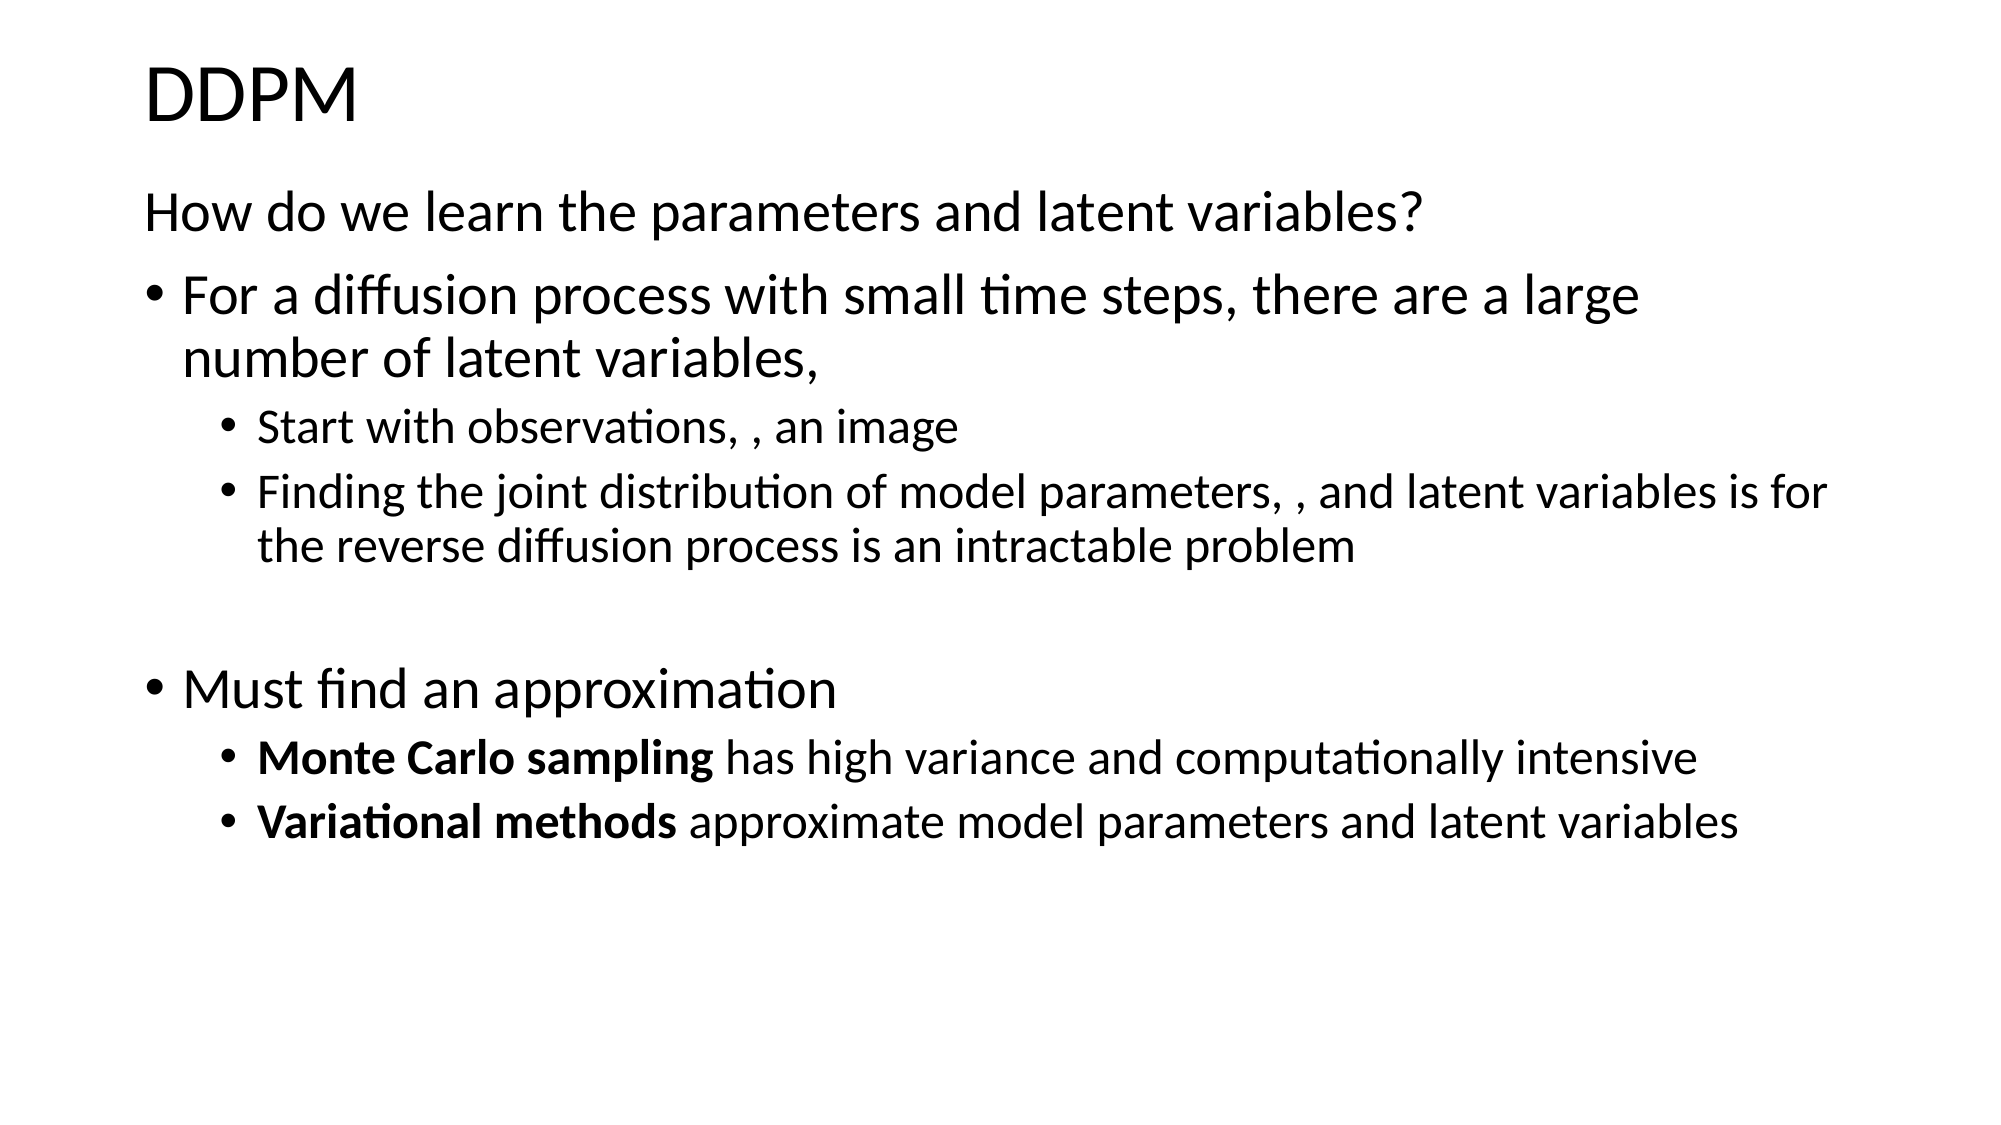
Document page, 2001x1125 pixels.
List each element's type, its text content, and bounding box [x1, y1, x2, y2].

title DDPM [129, 22, 1855, 166]
